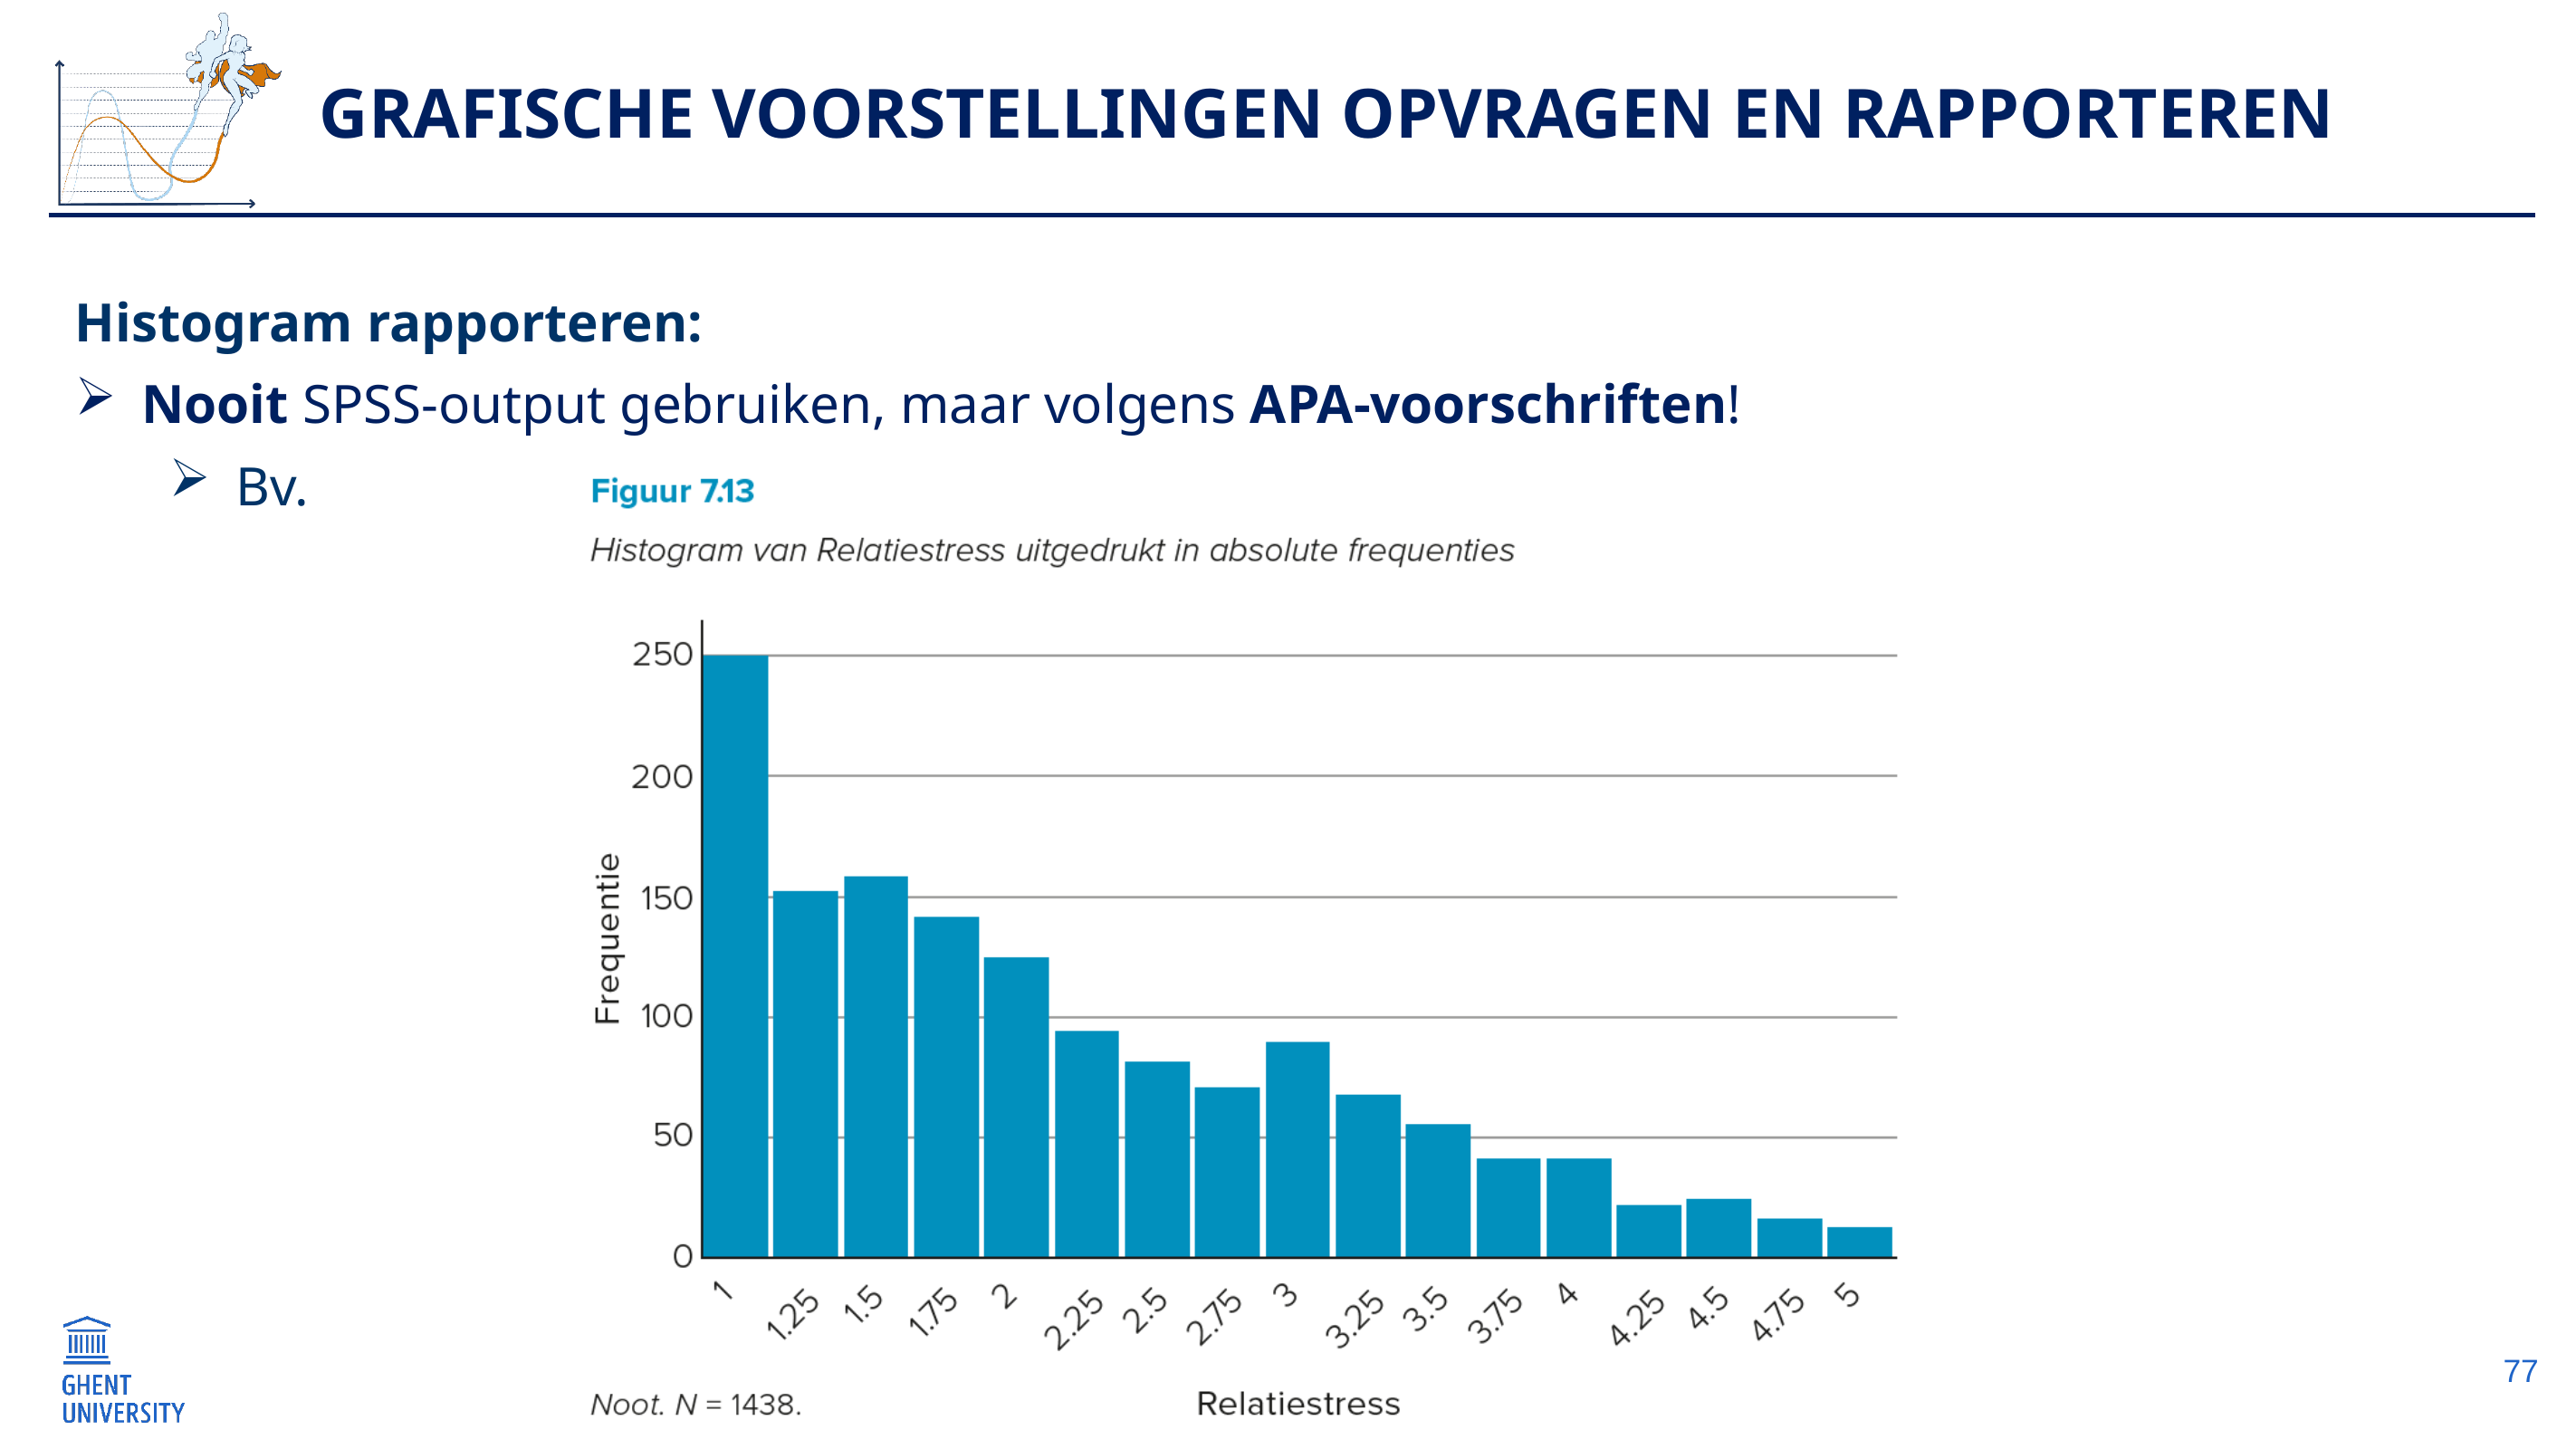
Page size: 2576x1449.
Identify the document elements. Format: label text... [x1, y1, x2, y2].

title Grafische voorstellingen opvragen en rapporteren [305, 18, 2527, 159]
slide_number 77 [2415, 1330, 2553, 1408]
picture [5, 0, 306, 318]
picture [569, 458, 2006, 1431]
list Histogram rapporteren: Nooit SPSS-output gebruiken, maar volgens APA-voorschriften! Bv. [48, 269, 2553, 1290]
picture [62, 1290, 411, 1449]
